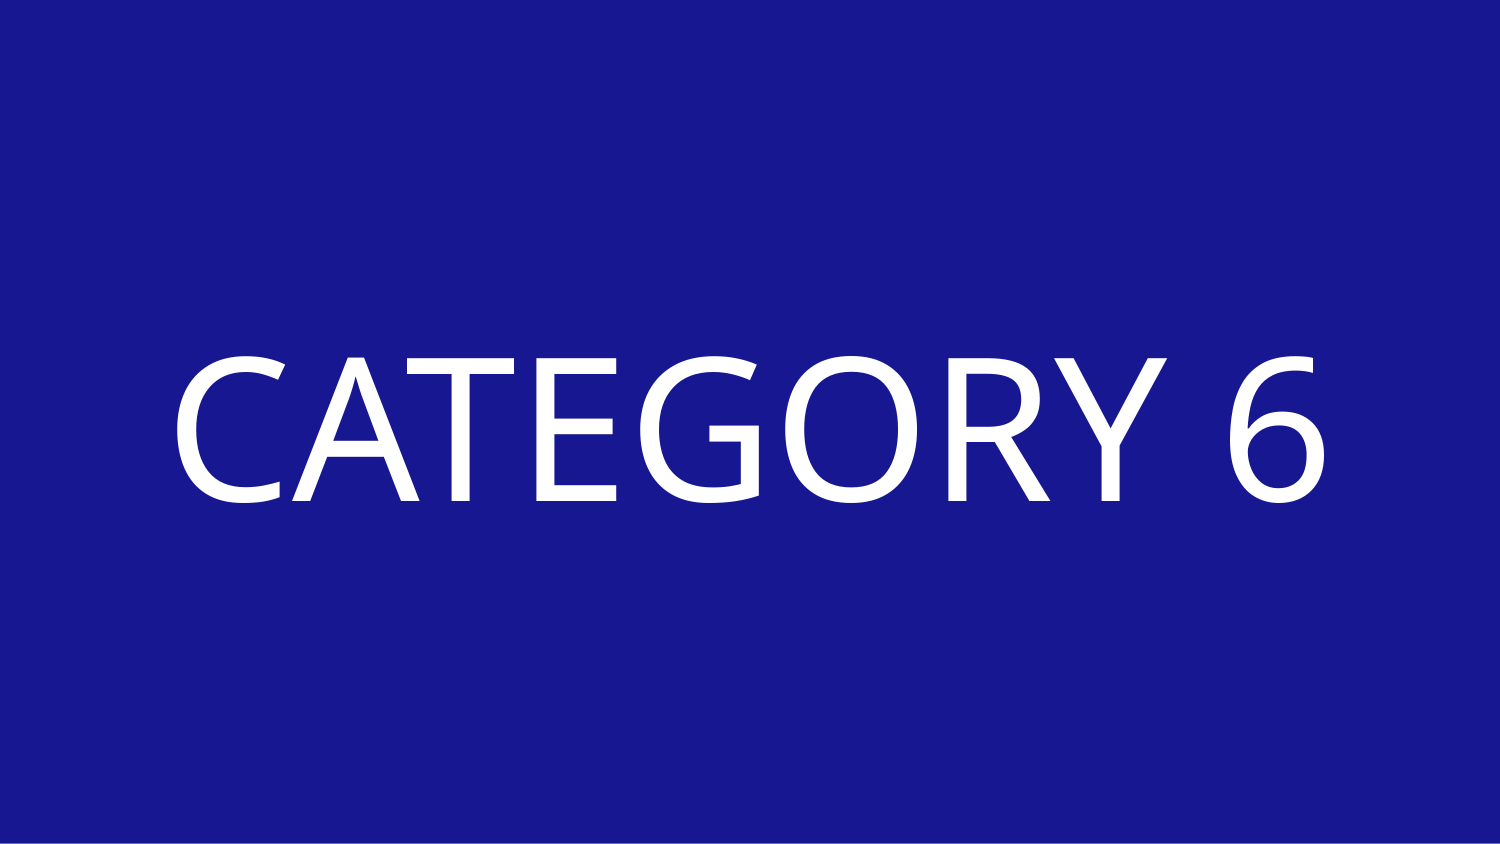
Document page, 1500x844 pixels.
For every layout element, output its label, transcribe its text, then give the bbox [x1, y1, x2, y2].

text_box CATEGORY 6 [0, 0, 1500, 844]
